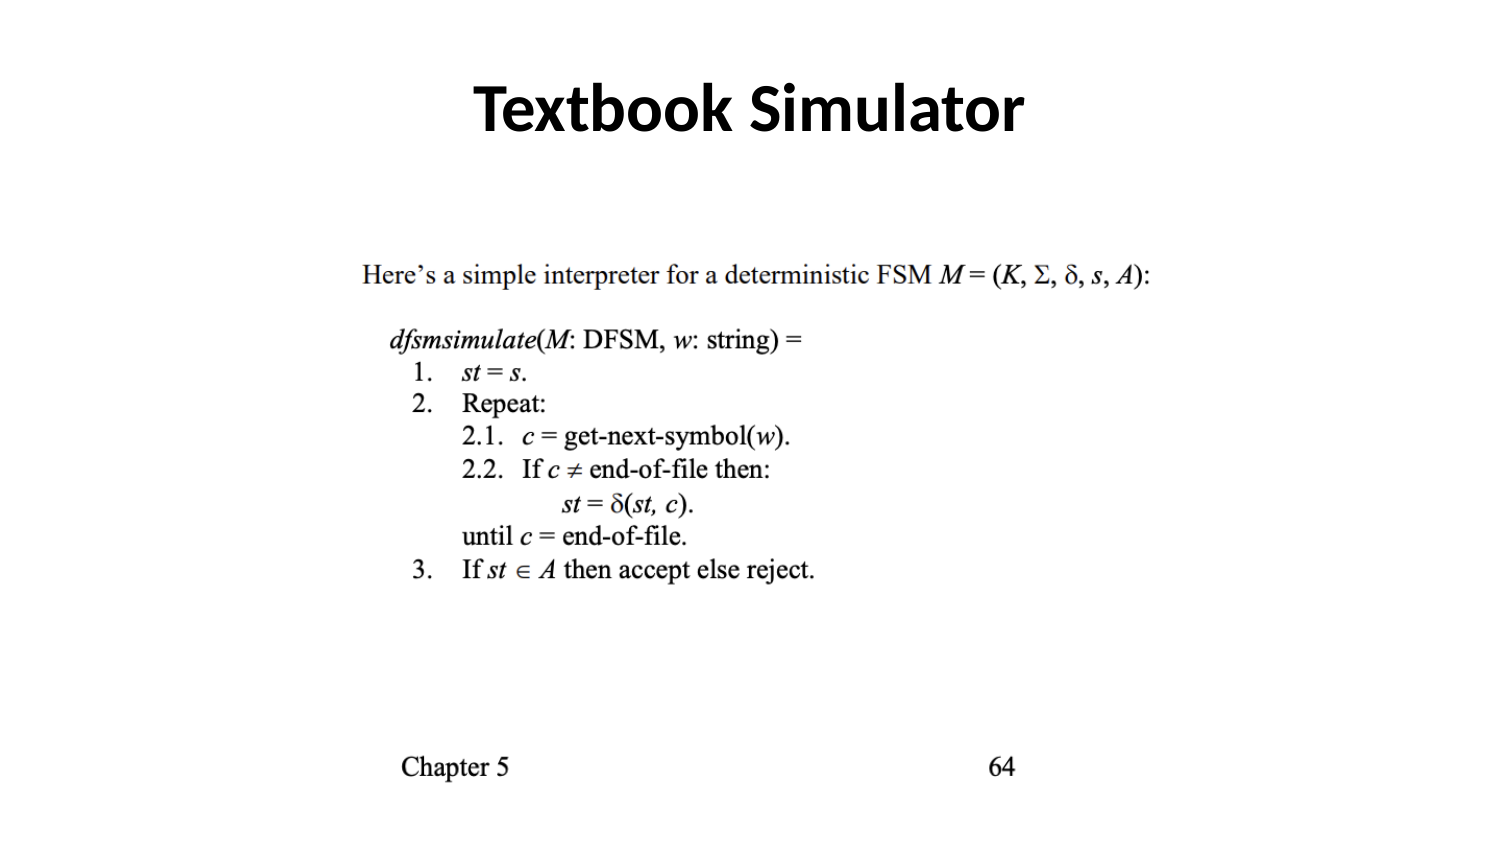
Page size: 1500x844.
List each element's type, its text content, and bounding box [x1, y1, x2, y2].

picture [373, 728, 1127, 809]
picture [334, 247, 1166, 597]
title Textbook Simulator [75, 33, 1425, 175]
